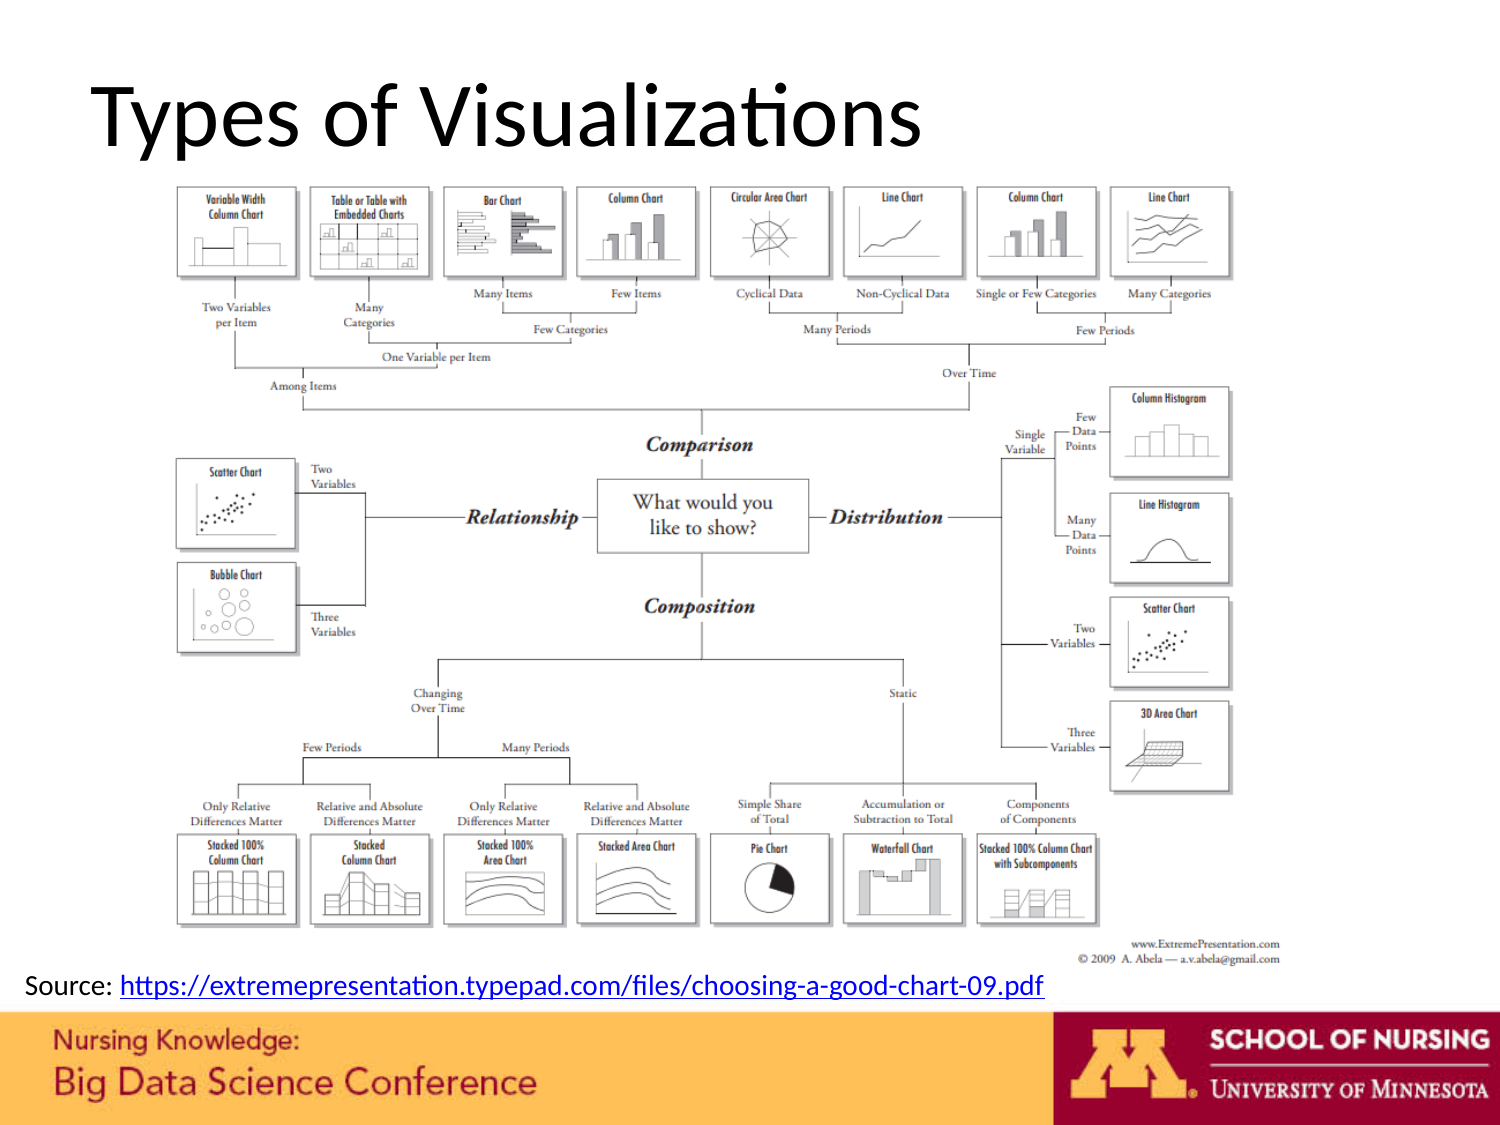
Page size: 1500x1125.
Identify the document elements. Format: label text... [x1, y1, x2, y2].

text_box Source: https://extremepresentation.typepad.com/files/choosing-a-good-chart-09.pdf [10, 959, 1285, 1009]
title Types of Visualizations [75, 45, 1425, 175]
picture [0, 0, 1500, 1125]
